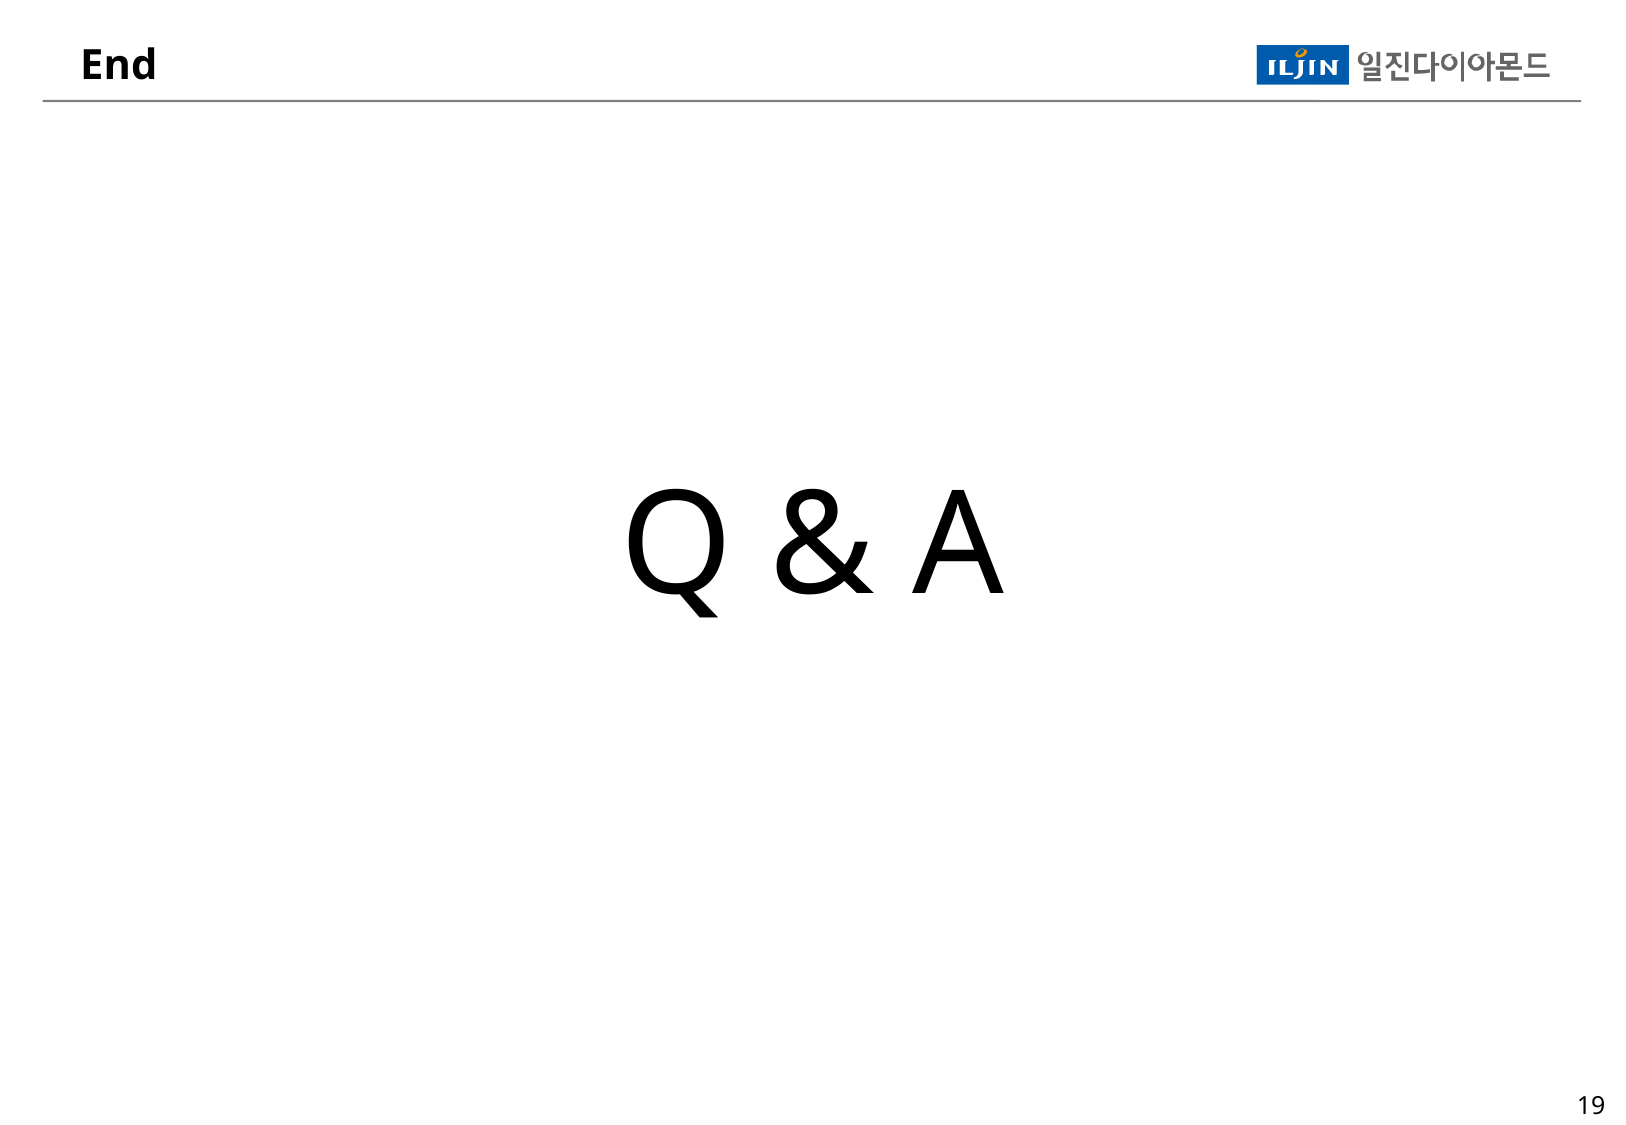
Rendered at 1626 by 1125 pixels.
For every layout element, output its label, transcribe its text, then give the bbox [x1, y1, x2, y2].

text_box 18 [1266, 1089, 1606, 1124]
text_box Q & A [422, 442, 1203, 630]
text_box End [80, 38, 1585, 88]
